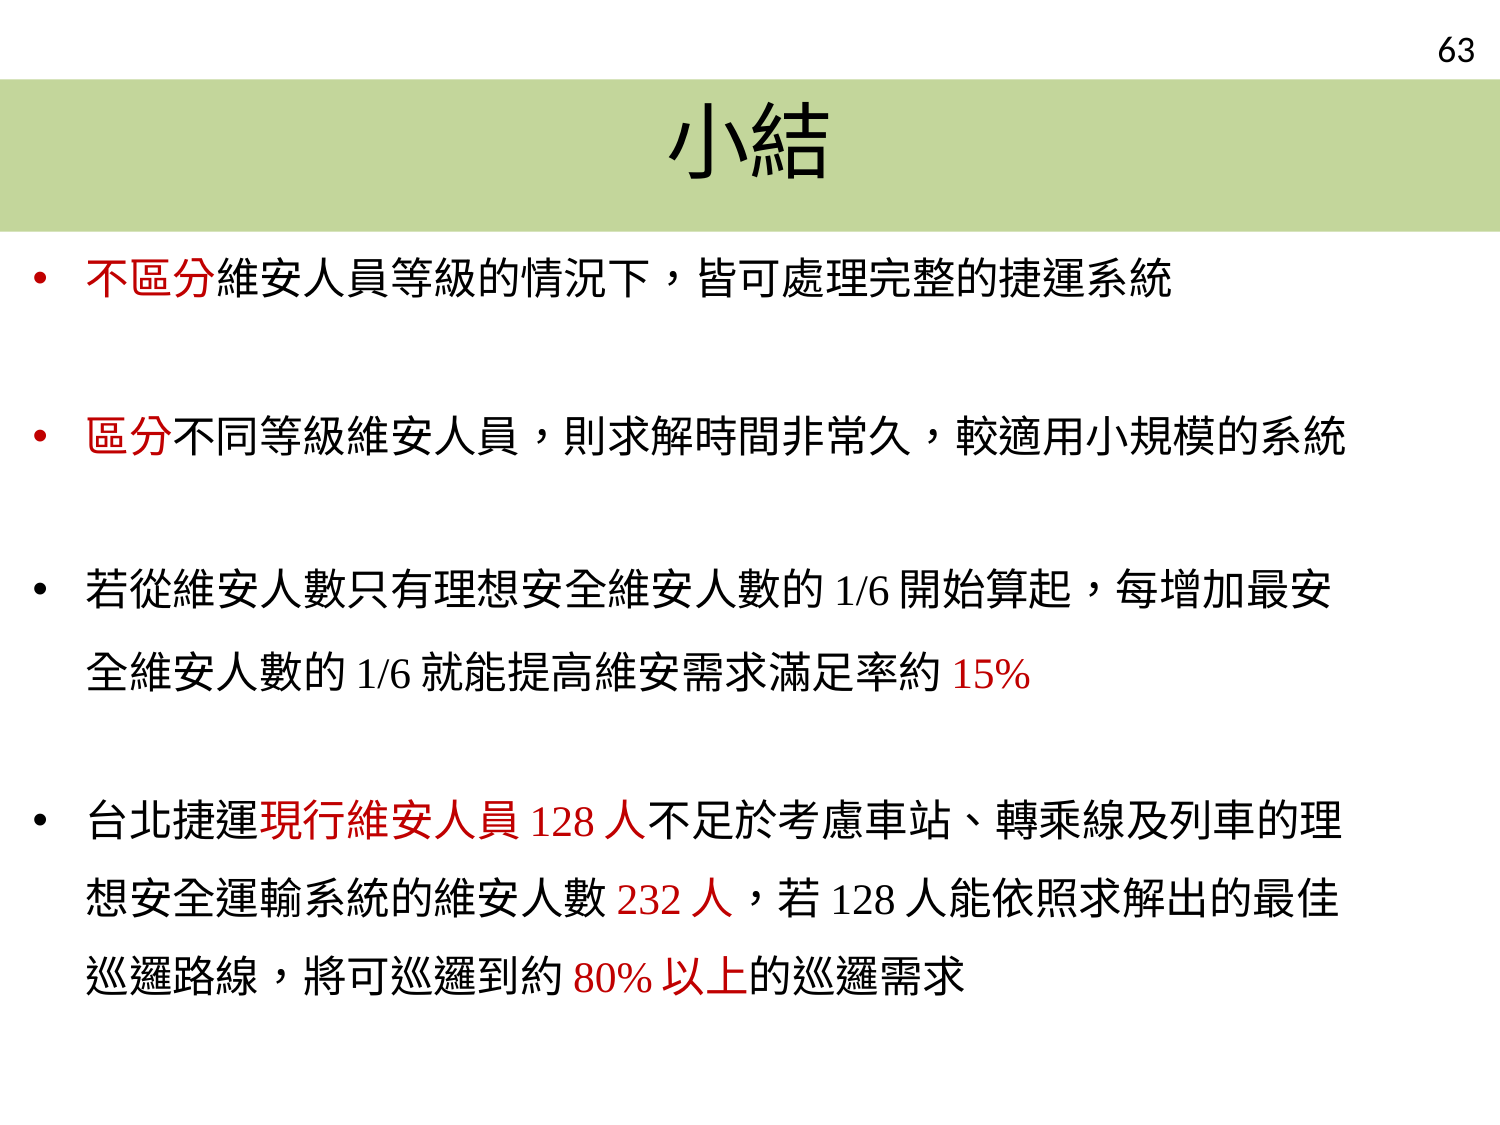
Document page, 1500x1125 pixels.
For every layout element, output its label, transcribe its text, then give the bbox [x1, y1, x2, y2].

title 小結 [75, 45, 1425, 233]
list 不區分維安人員等級的情況下，皆可處理完整的捷運系統 區分不同等級維安人員，則求解時間非常久，較適用小規模的系統 若從維安人數只有理想安全維安人數的1/6開始算起，每增加最安全維安人數的1/6就能提高維安需求滿足率約15% 台北捷運現行維安人員128人不足於考慮車站、轉乘線及列車的理想安全運輸系統的維安人數232人，若128人能依照求解出的最佳巡邏路線，將可巡邏到約80%以上的巡邏需求 [17, 243, 1368, 1040]
